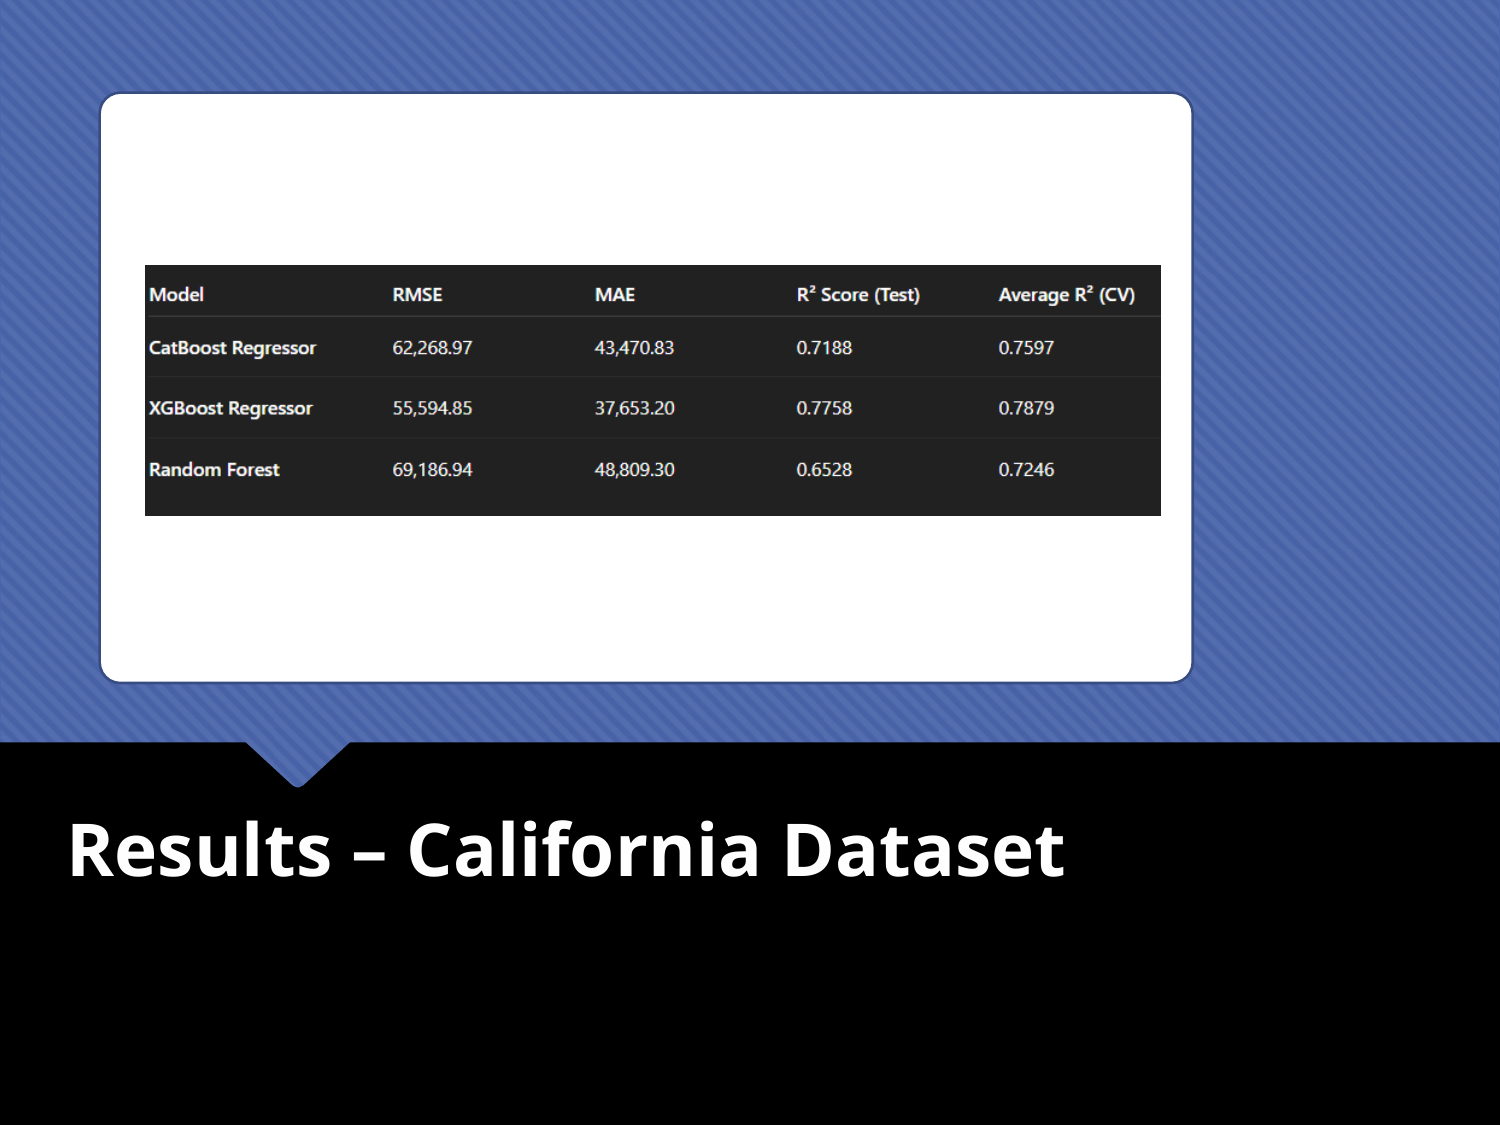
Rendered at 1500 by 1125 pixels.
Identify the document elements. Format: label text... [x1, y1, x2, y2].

text_box [98, 91, 1195, 685]
text_box [0, 741, 1500, 1125]
title Results – California Dataset [51, 770, 1500, 899]
picture [145, 265, 1161, 516]
text_box [0, 0, 1500, 763]
